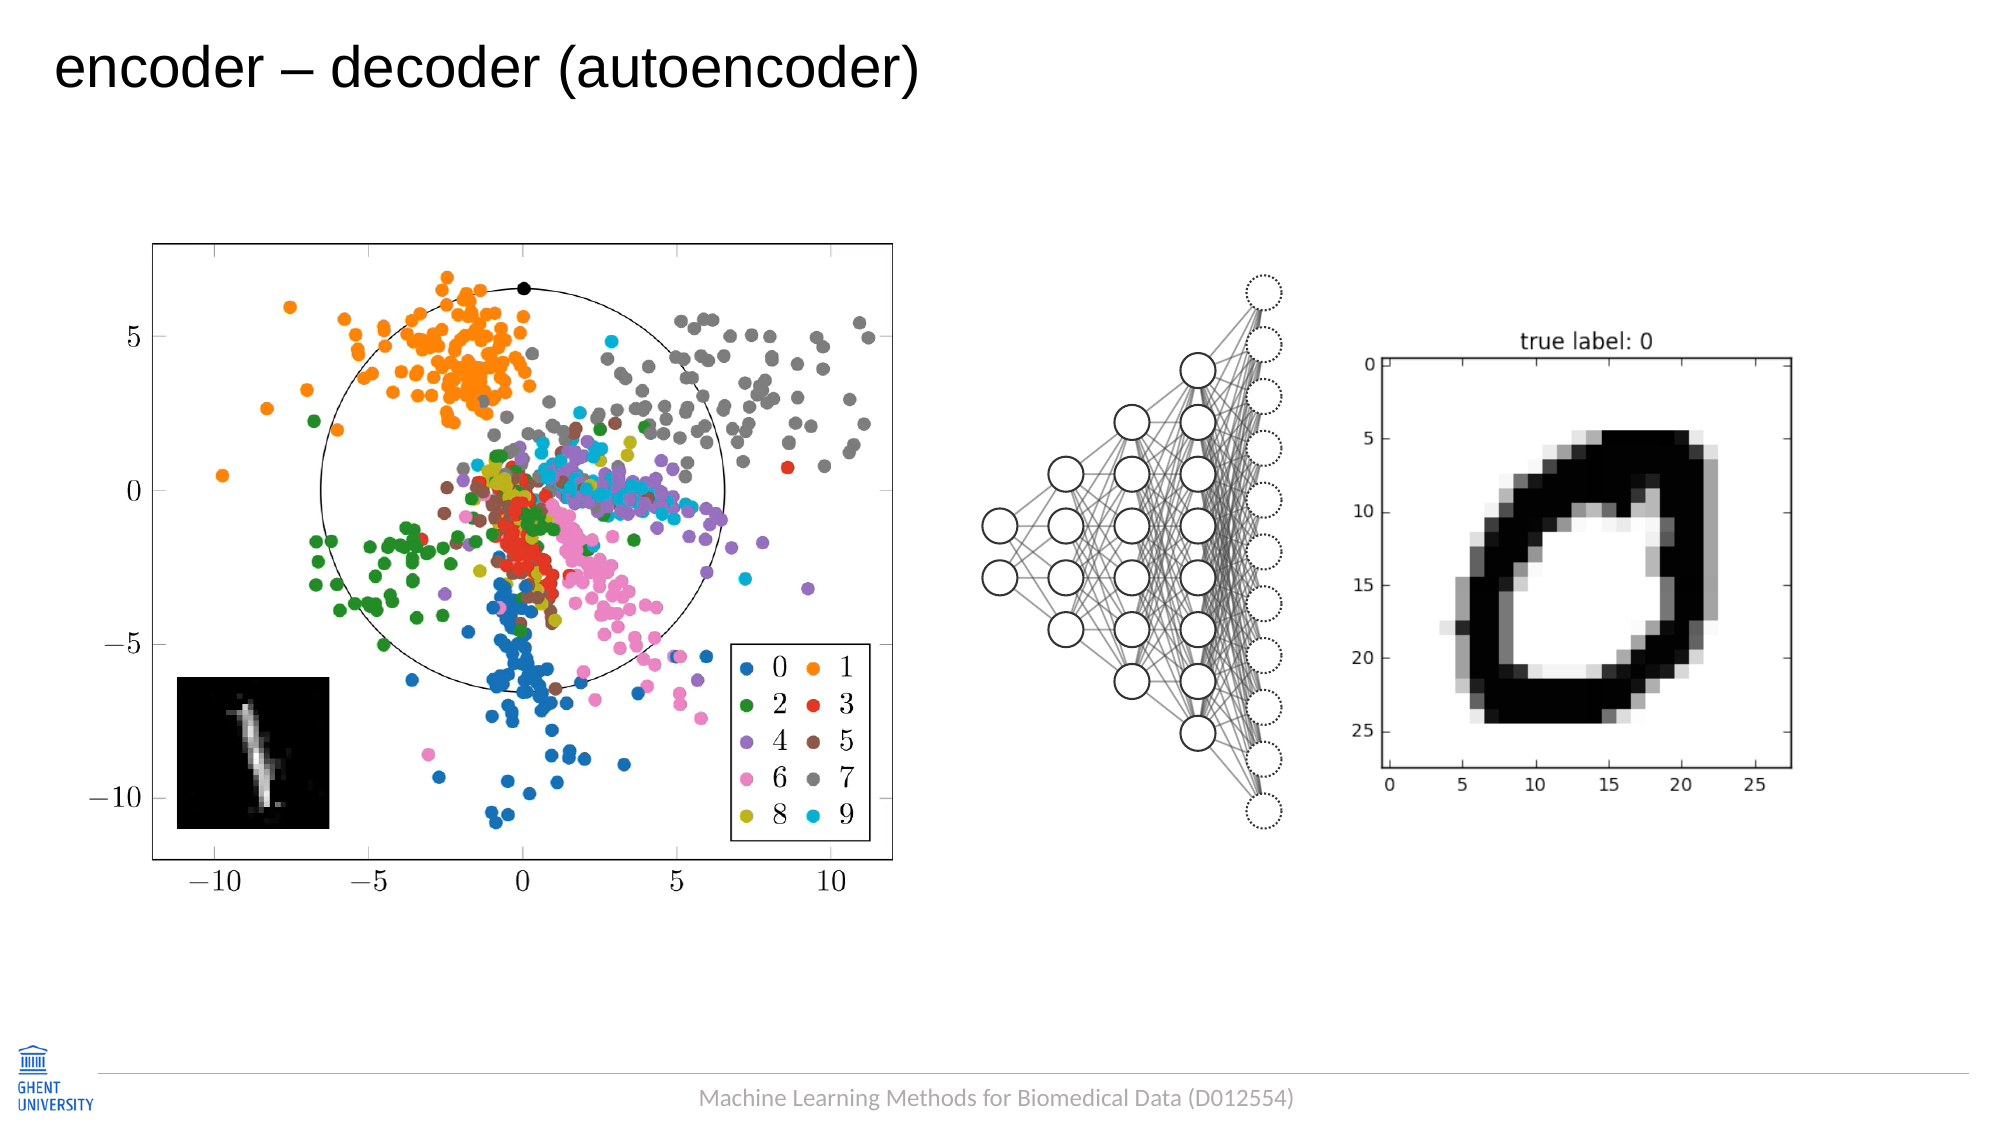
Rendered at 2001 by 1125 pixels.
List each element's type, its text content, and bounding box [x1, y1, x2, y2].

picture [1338, 318, 1804, 807]
text_box encoder – decoder (autoencoder) [39, 21, 1967, 107]
picture [10, 1031, 101, 1118]
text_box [76, 242, 893, 904]
text_box Machine Learning Methods for Biomedical Data (D012554) [10, 1074, 1990, 1120]
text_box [982, 275, 1282, 829]
